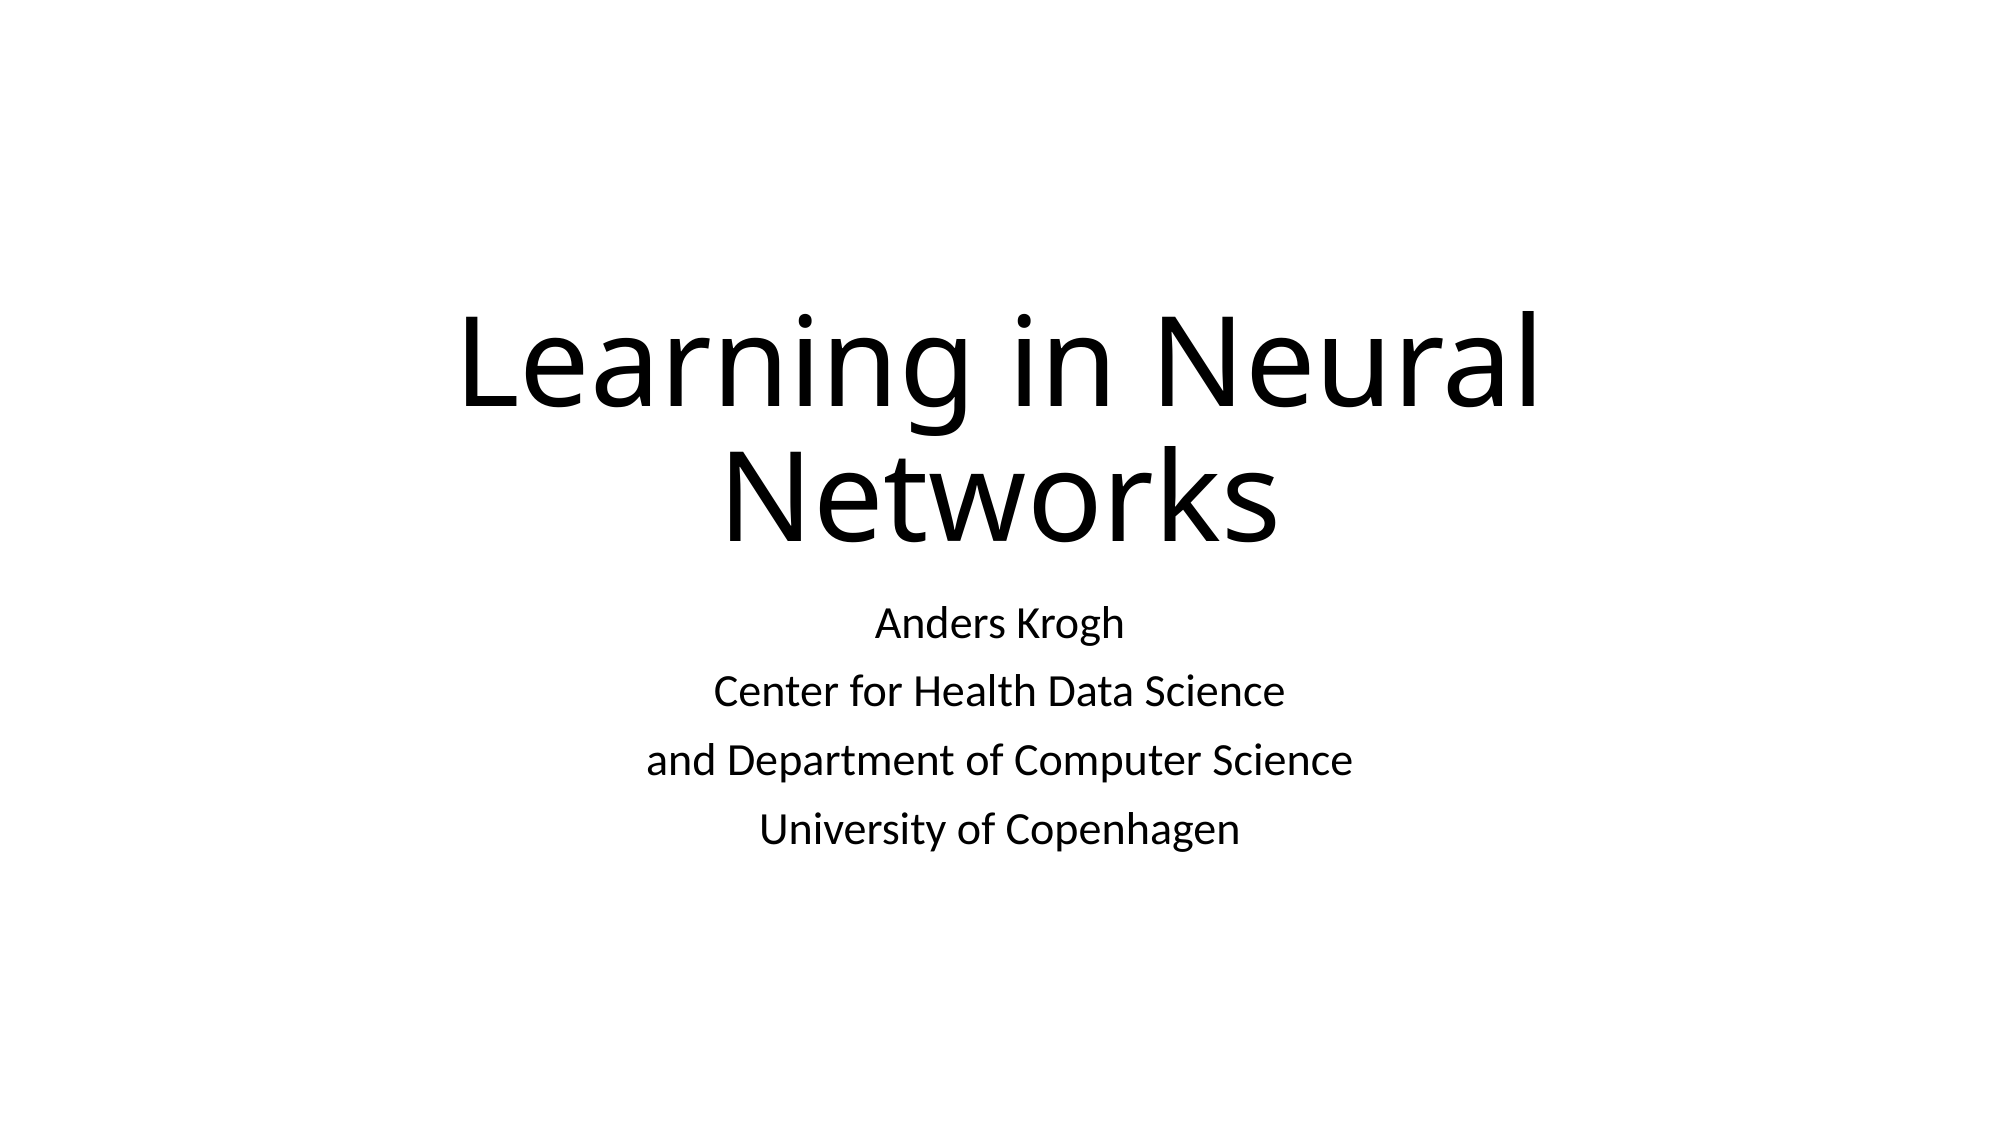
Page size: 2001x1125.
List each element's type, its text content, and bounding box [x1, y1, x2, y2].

subtitle Anders Krogh Center for Health Data Science and Department of Computer Science University of Copenhagen [249, 590, 1750, 863]
title Learning in Neural Networks [249, 184, 1750, 576]
